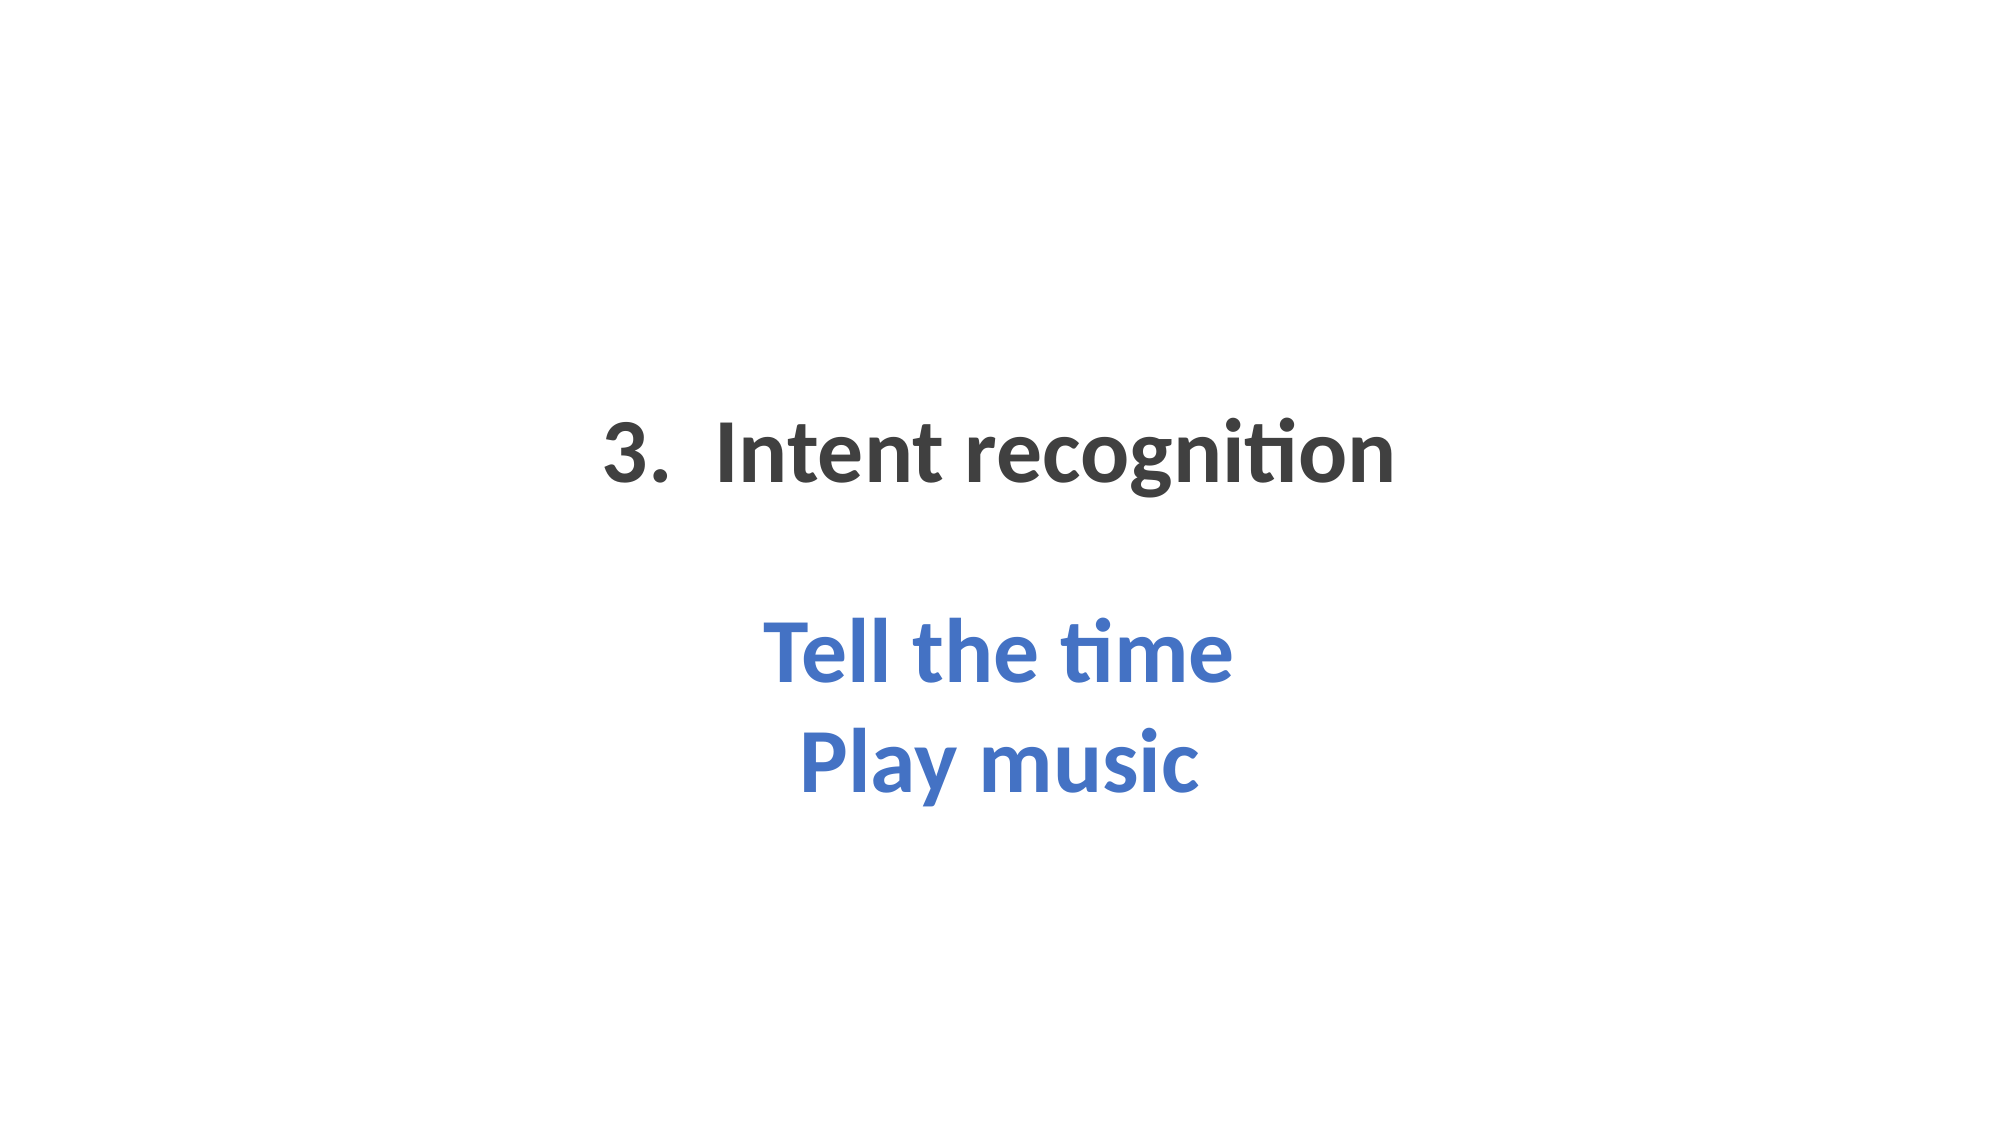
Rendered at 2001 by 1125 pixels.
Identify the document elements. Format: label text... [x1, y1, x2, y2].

text_box Tell the time Play music [326, 583, 1674, 819]
text_box 3. Intent recognition [266, 349, 1734, 541]
